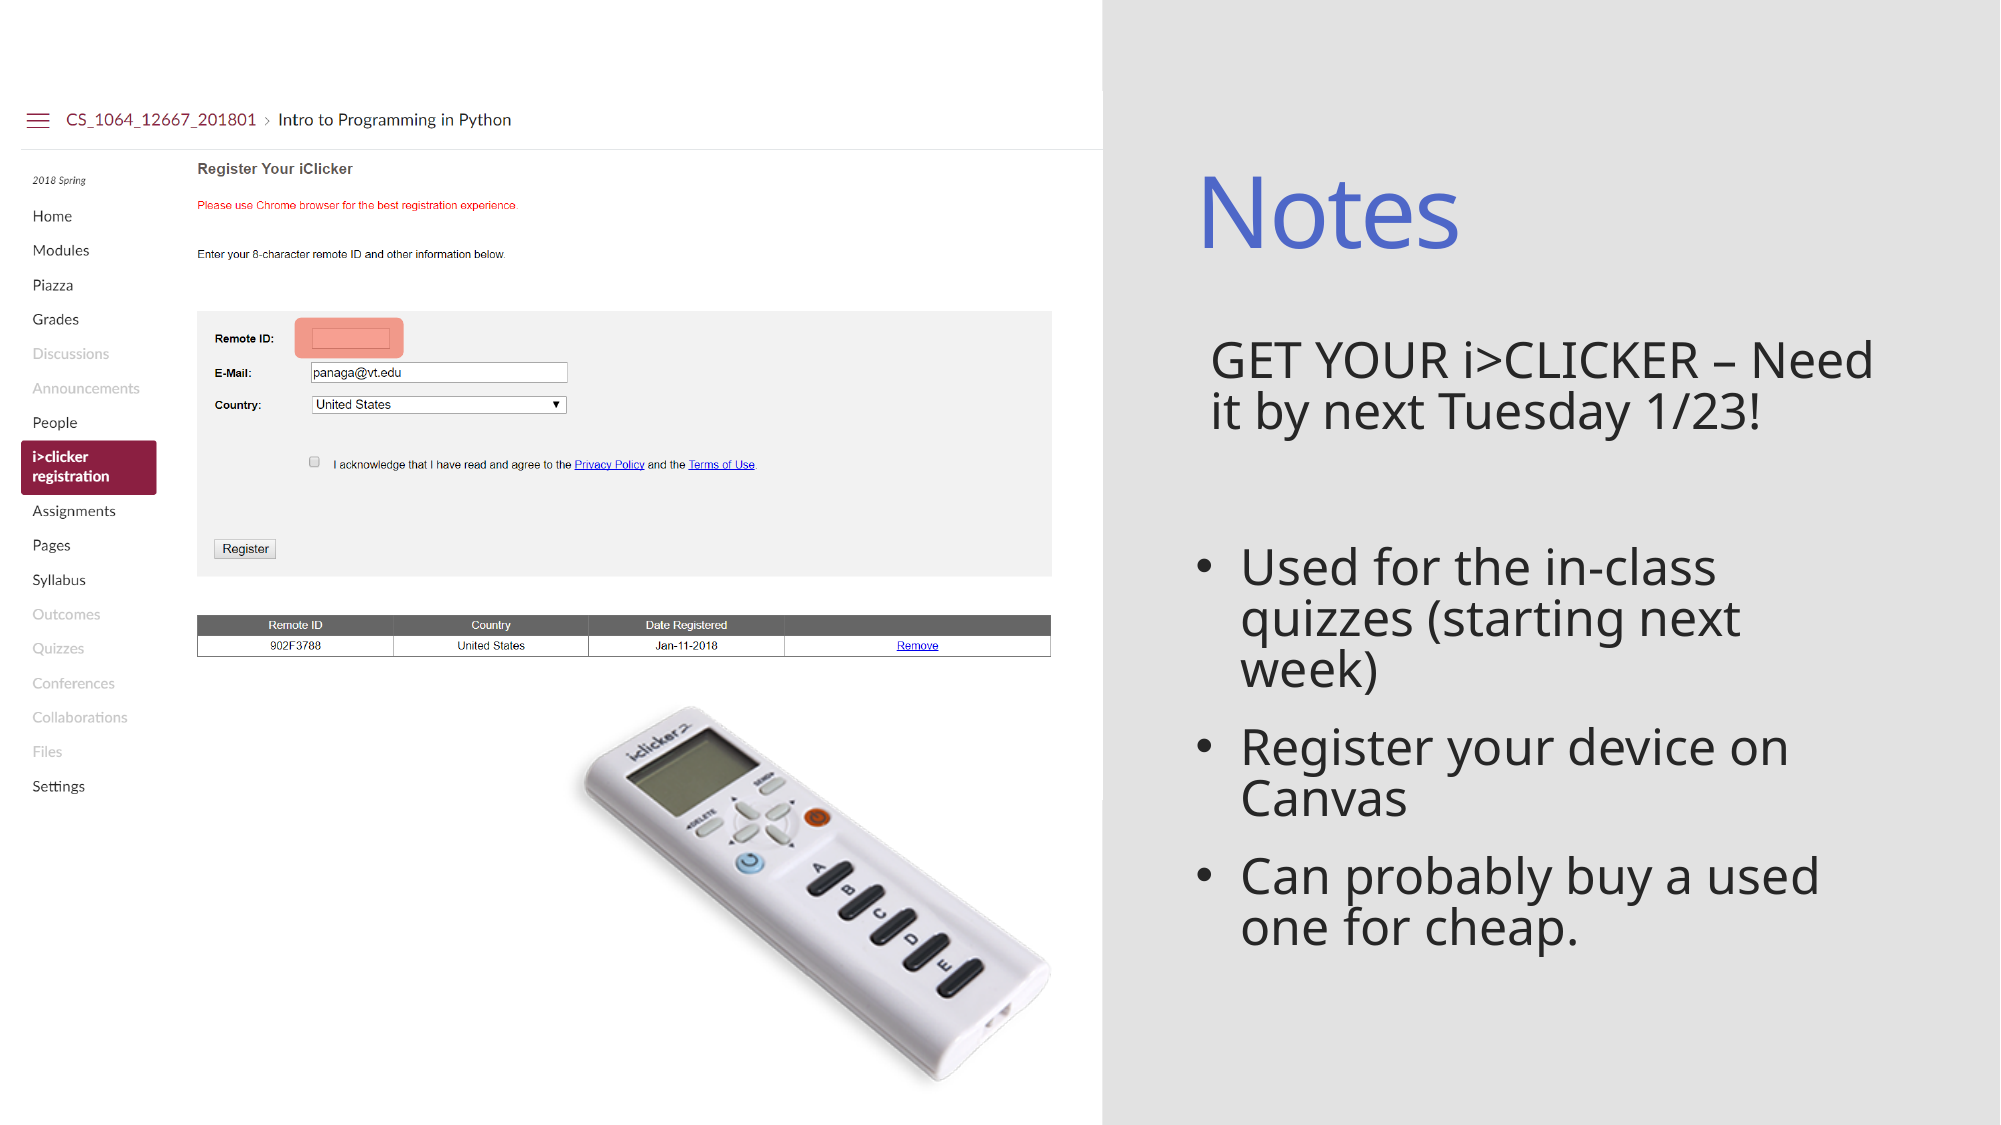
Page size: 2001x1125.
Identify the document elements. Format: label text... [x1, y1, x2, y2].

text_box [1101, 0, 2000, 1125]
title Notes [1180, 81, 1894, 329]
list GET YOUR i>CLICKER – Need it by next Tuesday 1/23! Used for the in-class quizzes (starting next week) Register your device on Canvas Can probably buy a used one for cheap. [1180, 329, 1894, 964]
picture [0, 91, 1103, 1096]
